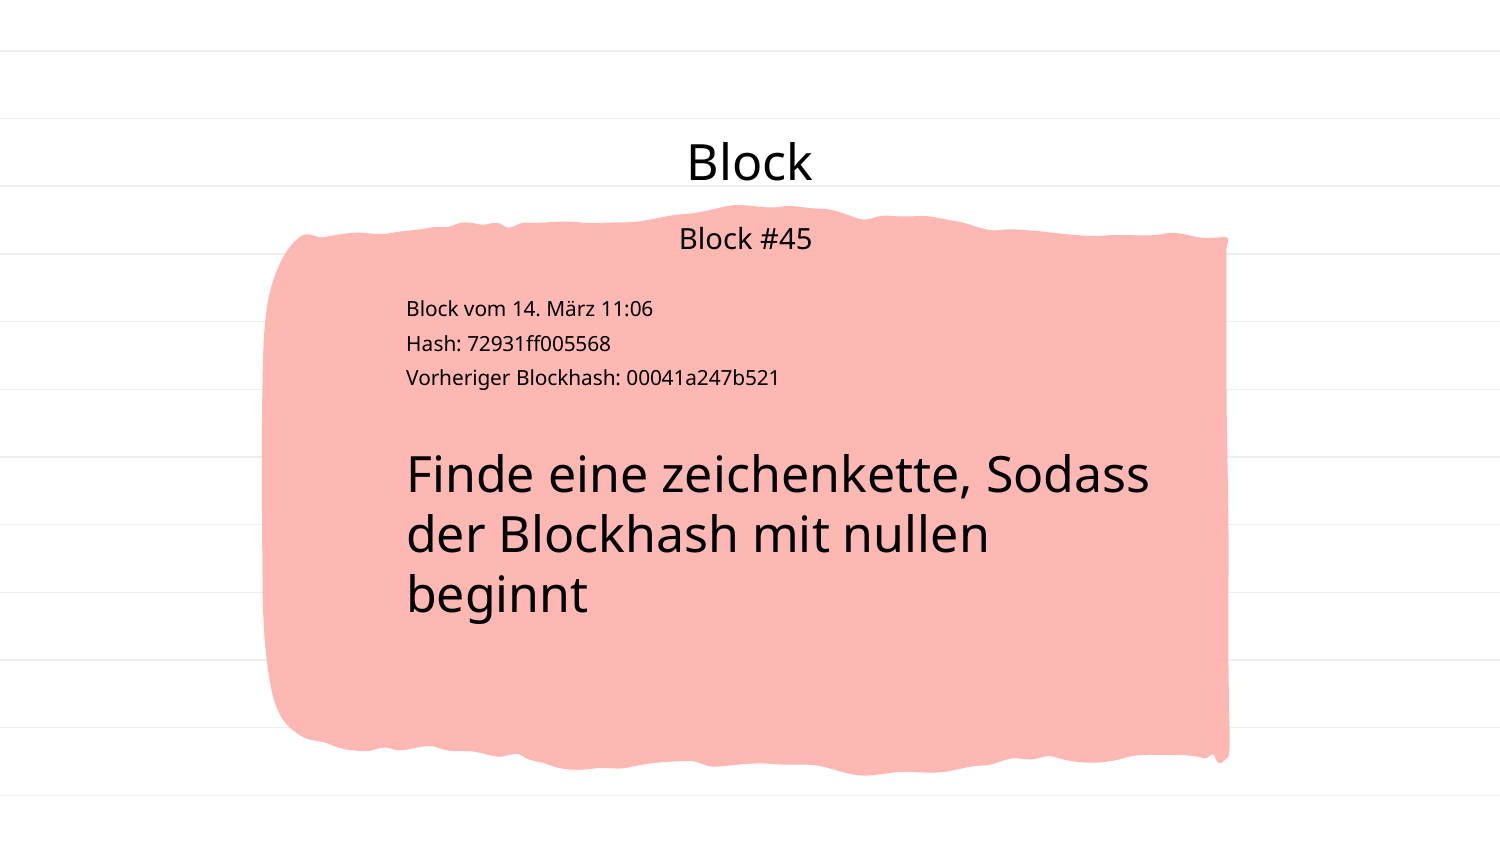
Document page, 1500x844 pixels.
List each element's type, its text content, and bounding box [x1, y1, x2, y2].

text_box Block #45 [261, 205, 1230, 776]
text_box Hash: 72931ff005568 [391, 315, 1012, 349]
text_box Vorheriger Blockhash: 00041a247b521 [391, 349, 1012, 407]
text_box Finde eine zeichenkette, Sodass der Blockhash mit nullen beginnt [391, 516, 1171, 637]
title Block [329, 84, 1171, 205]
text_box Block vom 14. März 11:06 [391, 280, 1012, 315]
